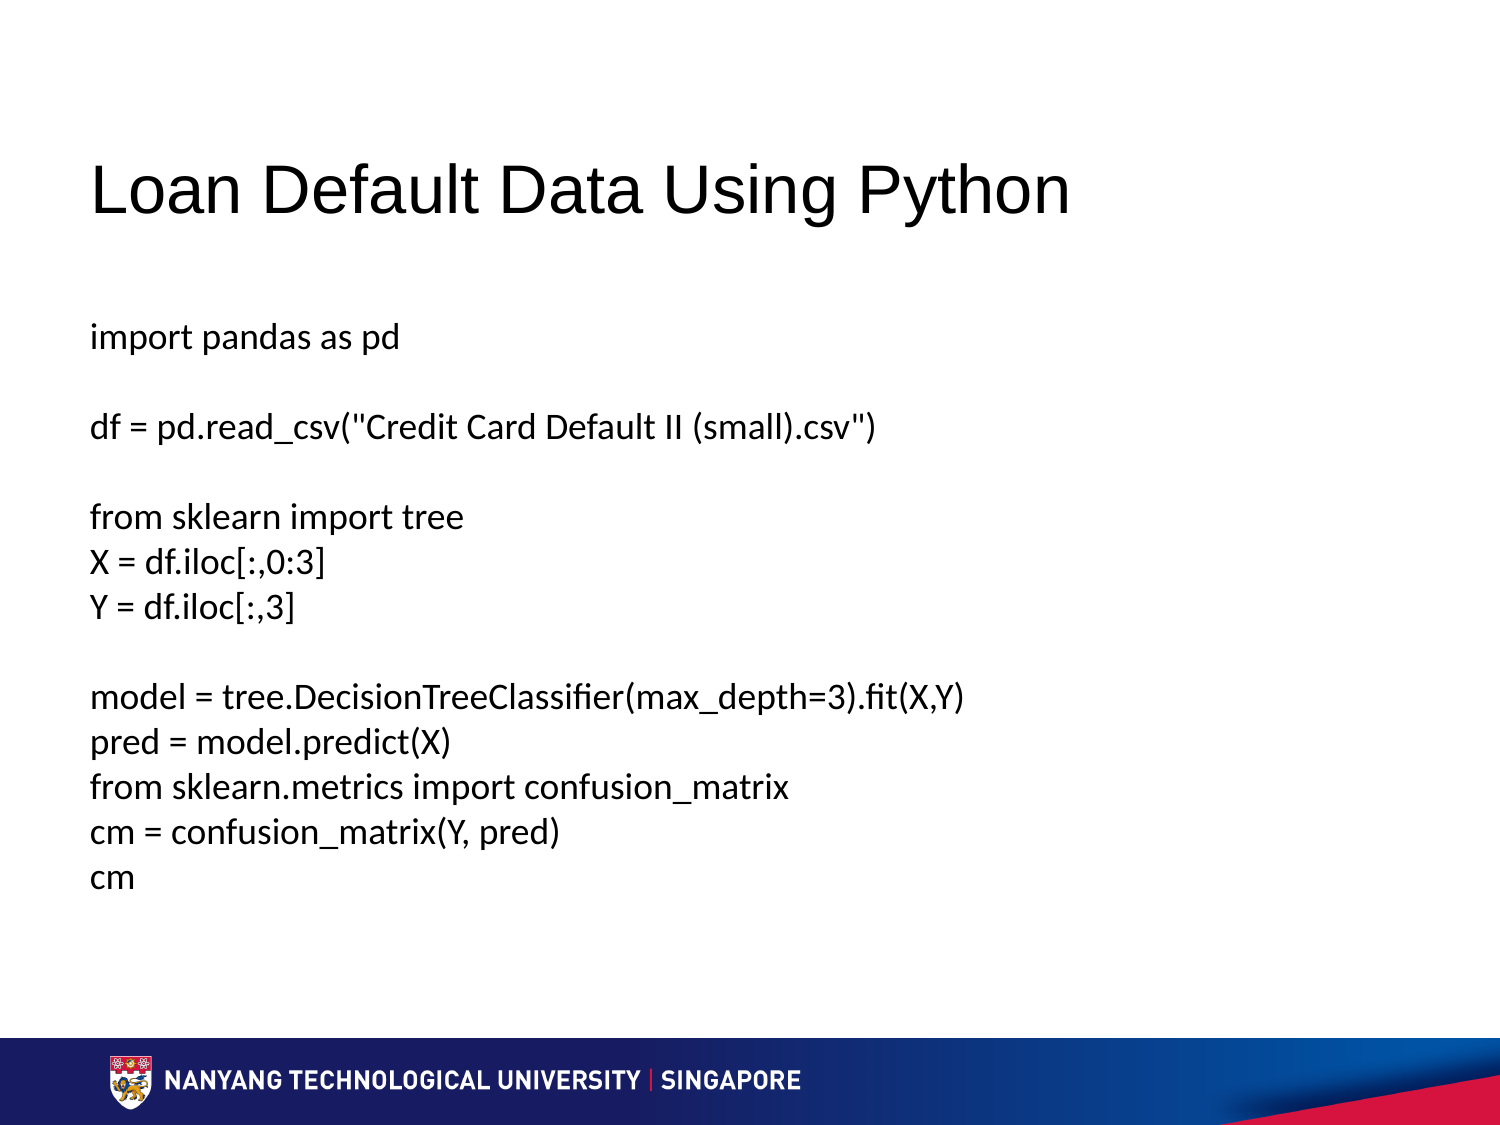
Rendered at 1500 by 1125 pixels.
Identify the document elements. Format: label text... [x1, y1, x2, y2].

title Loan Default Data Using Python [75, 92, 1425, 280]
text_box import pandas as pd df = pd.read_csv("Credit Card Default II (small).csv") from sklearn import tree X = df.iloc[:,0:3] Y = df.iloc[:,3] model = tree.DecisionTreeClassifier(max_depth=3).fit(X,Y) pred = model.predict(X) from sklearn.metrics import confusion_matrix cm = confusion_matrix(Y, pred) cm [74, 304, 1425, 905]
picture [0, 1038, 1500, 1125]
